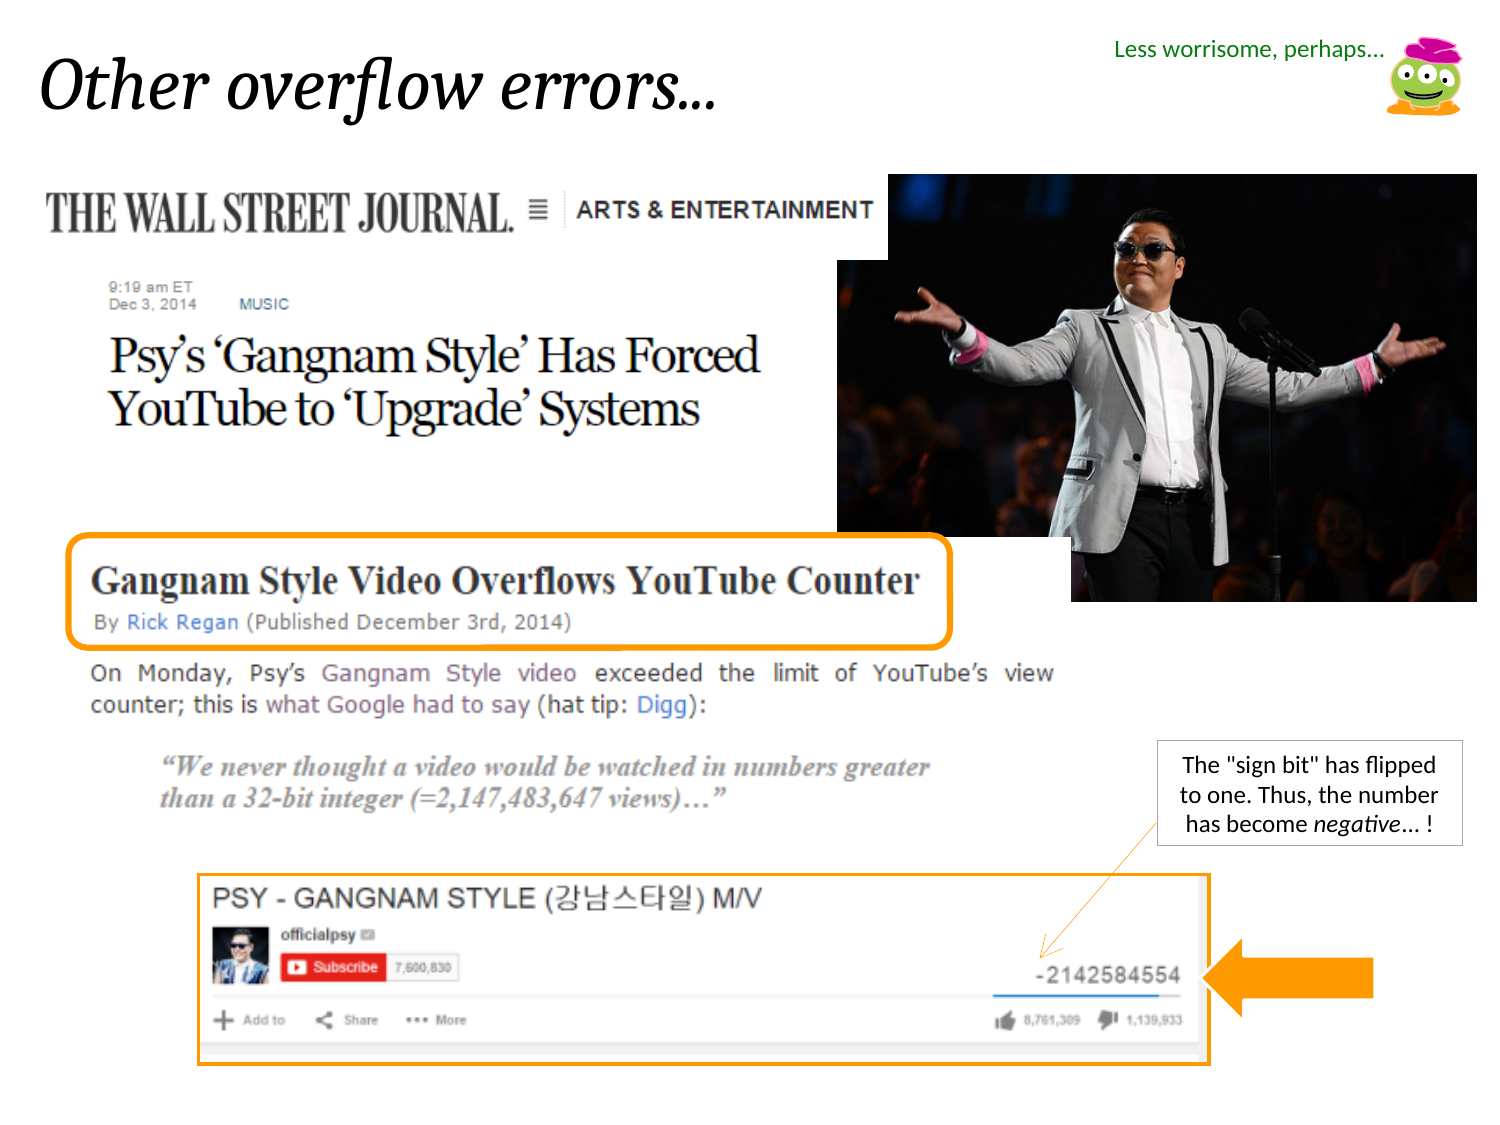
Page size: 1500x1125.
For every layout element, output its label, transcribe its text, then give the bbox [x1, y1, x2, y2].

text_box [1212, 934, 1375, 1022]
text_box The "sign bit" has flipped to one. Thus, the number has become negative... ! [1157, 740, 1463, 846]
picture [83, 265, 776, 451]
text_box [1039, 822, 1157, 959]
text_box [1387, 37, 1463, 116]
picture [199, 875, 1208, 1063]
picture [33, 174, 1477, 837]
text_box Other overflow errors... [24, 27, 1413, 132]
text_box Less worrisome, perhaps... [1074, 24, 1425, 70]
